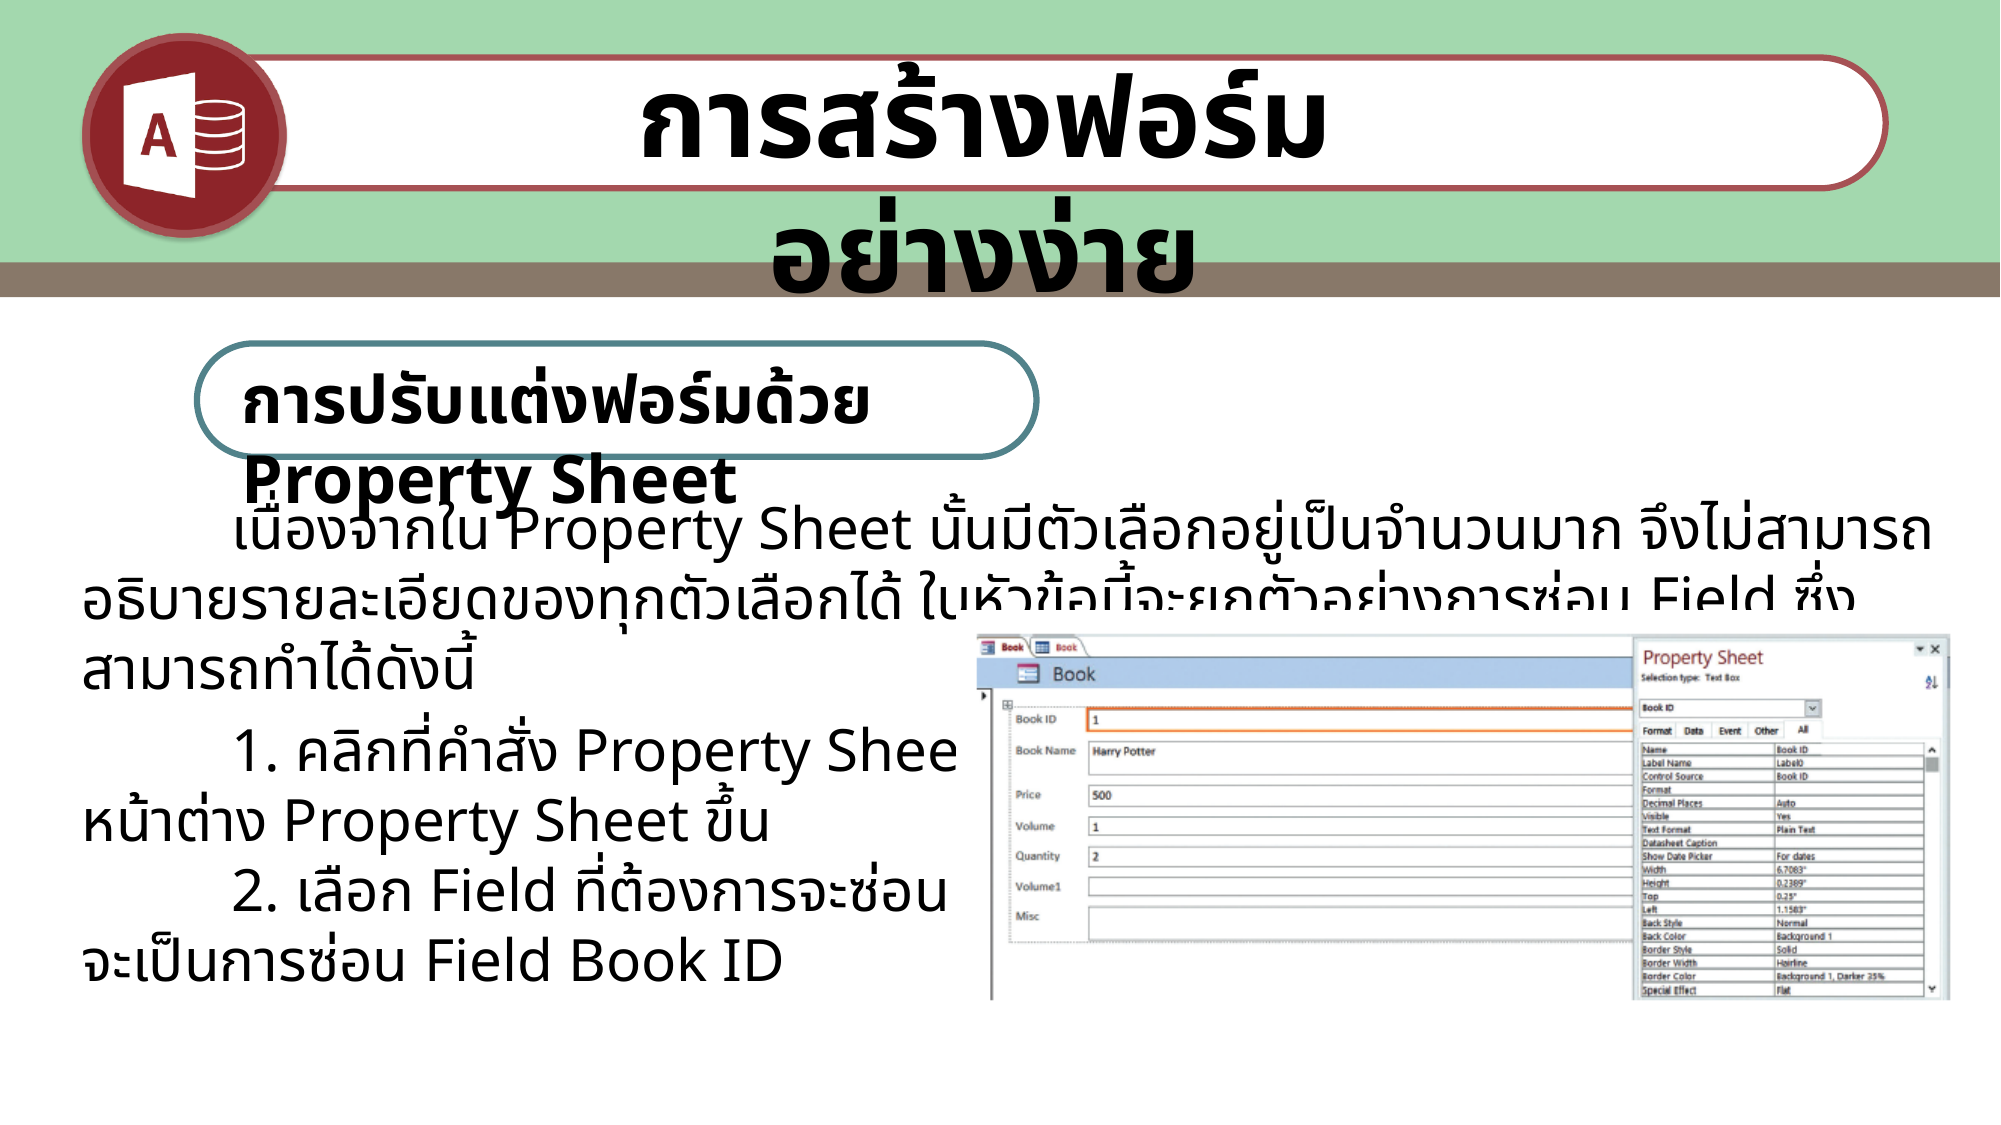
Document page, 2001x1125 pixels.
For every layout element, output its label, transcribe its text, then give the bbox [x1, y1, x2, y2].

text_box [67, 18, 1886, 252]
text_box เนื่องจากใน Property Sheet นั้นมีตัวเลือกอยู่เป็นจำนวนมาก จึงไม่สามารถอธิบายรายละเอียดของทุกตัวเลือกได้ ในหัวข้อนี้จะยกตัวอย่างการซ่อน Field ซึ่งสามารถทำได้ดังนี้ 1. คลิกที่คำสั่ง Property Sheet จะปรากฏ หน้าต่าง Property Sheet ขึ้น 2. เลือก Field ที่ต้องการจะซ่อน โดยในตัวอย่าง จะเป็นการซ่อน Field Book ID [67, 483, 2000, 1001]
text_box [0, 263, 2000, 298]
text_box [195, 342, 1038, 452]
picture [956, 610, 1961, 1014]
text_box [0, 0, 2000, 263]
text_box การปรับแต่งฟอร์มด้วย Property Sheet [226, 349, 1006, 525]
